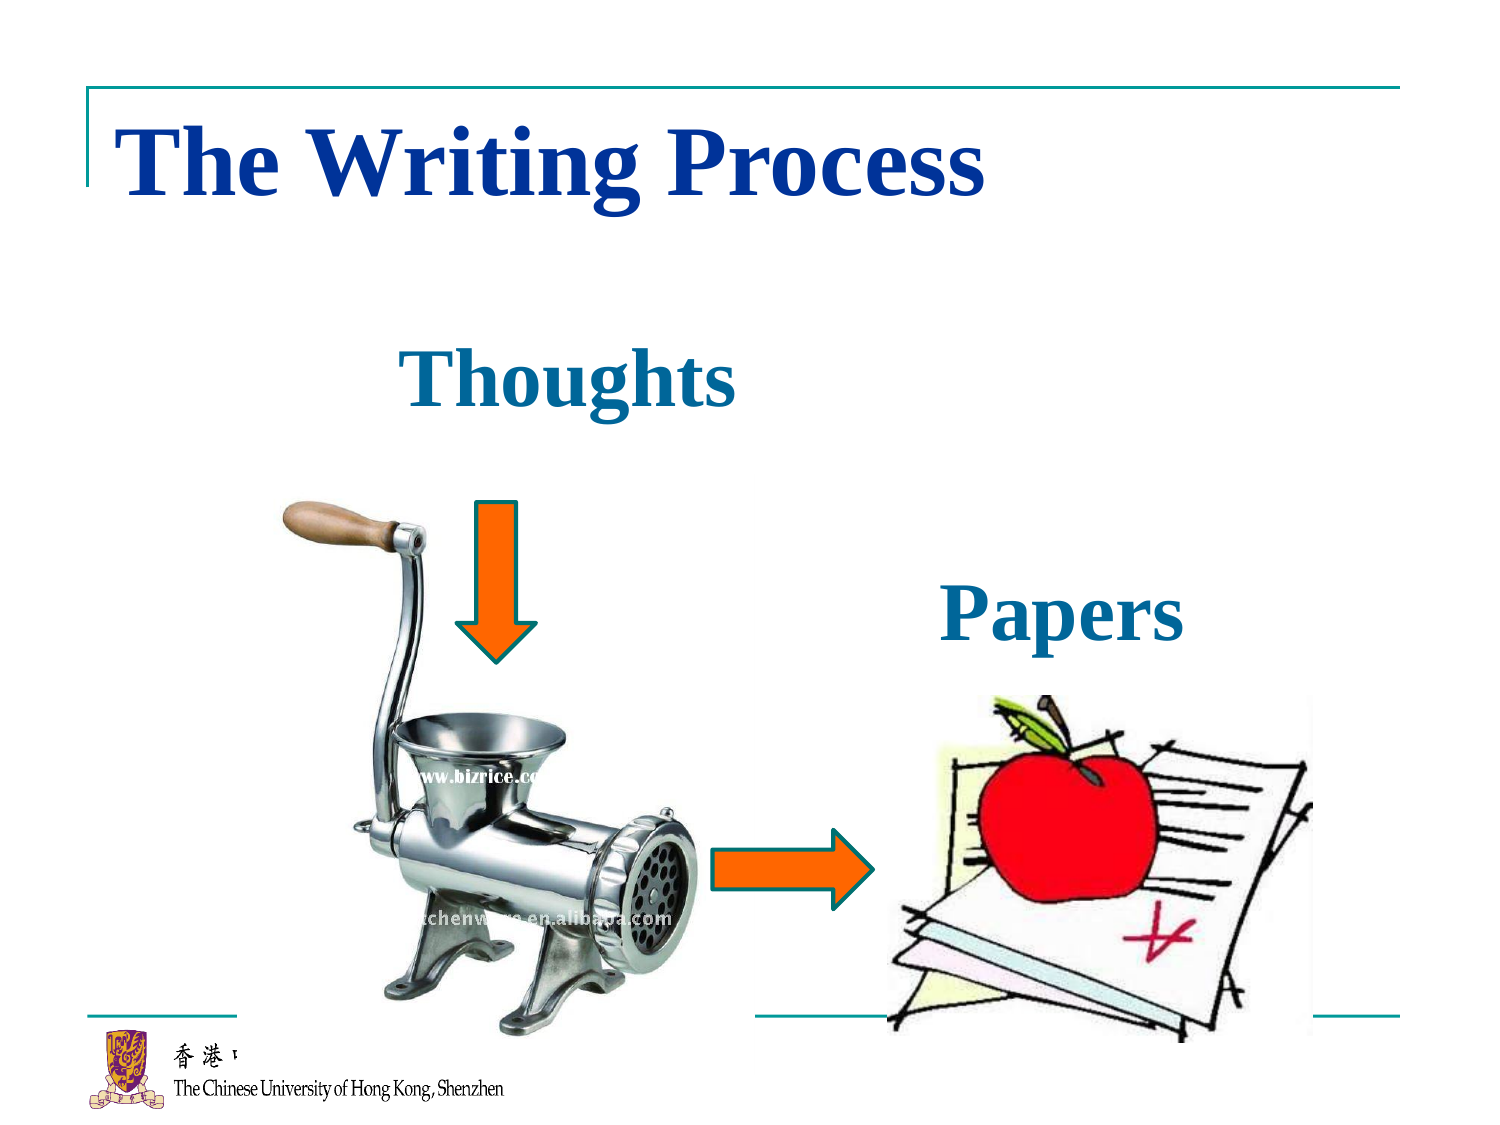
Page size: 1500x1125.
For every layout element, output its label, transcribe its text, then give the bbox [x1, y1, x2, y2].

picture [50, 474, 756, 1125]
text_box [759, 827, 876, 912]
text_box Papers [924, 549, 1238, 665]
picture [887, 695, 1313, 1044]
title The Writing Process [99, 87, 1375, 329]
text_box Thoughts [384, 316, 760, 431]
